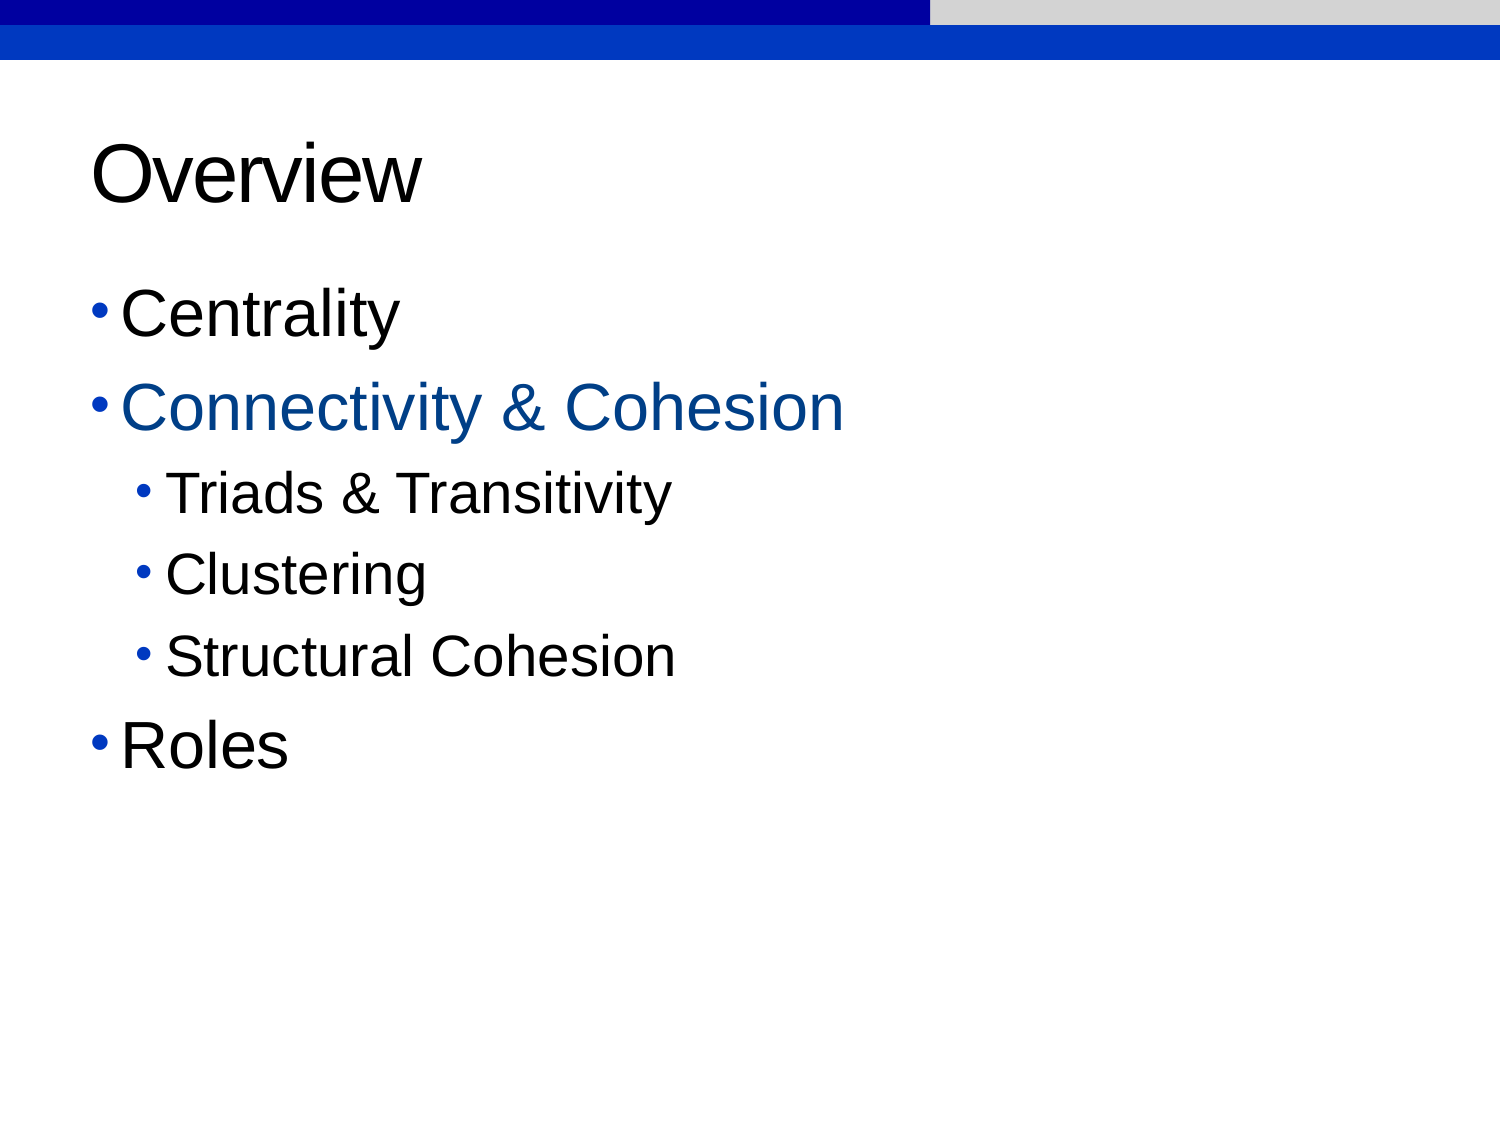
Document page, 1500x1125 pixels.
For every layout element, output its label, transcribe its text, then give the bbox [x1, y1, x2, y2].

list Centrality Connectivity & Cohesion Triads & Transitivity Clustering Structural Cohesion Roles [75, 262, 1425, 1063]
title Overview [75, 87, 1425, 250]
text_box [932, 0, 1500, 27]
text_box [0, 0, 932, 27]
